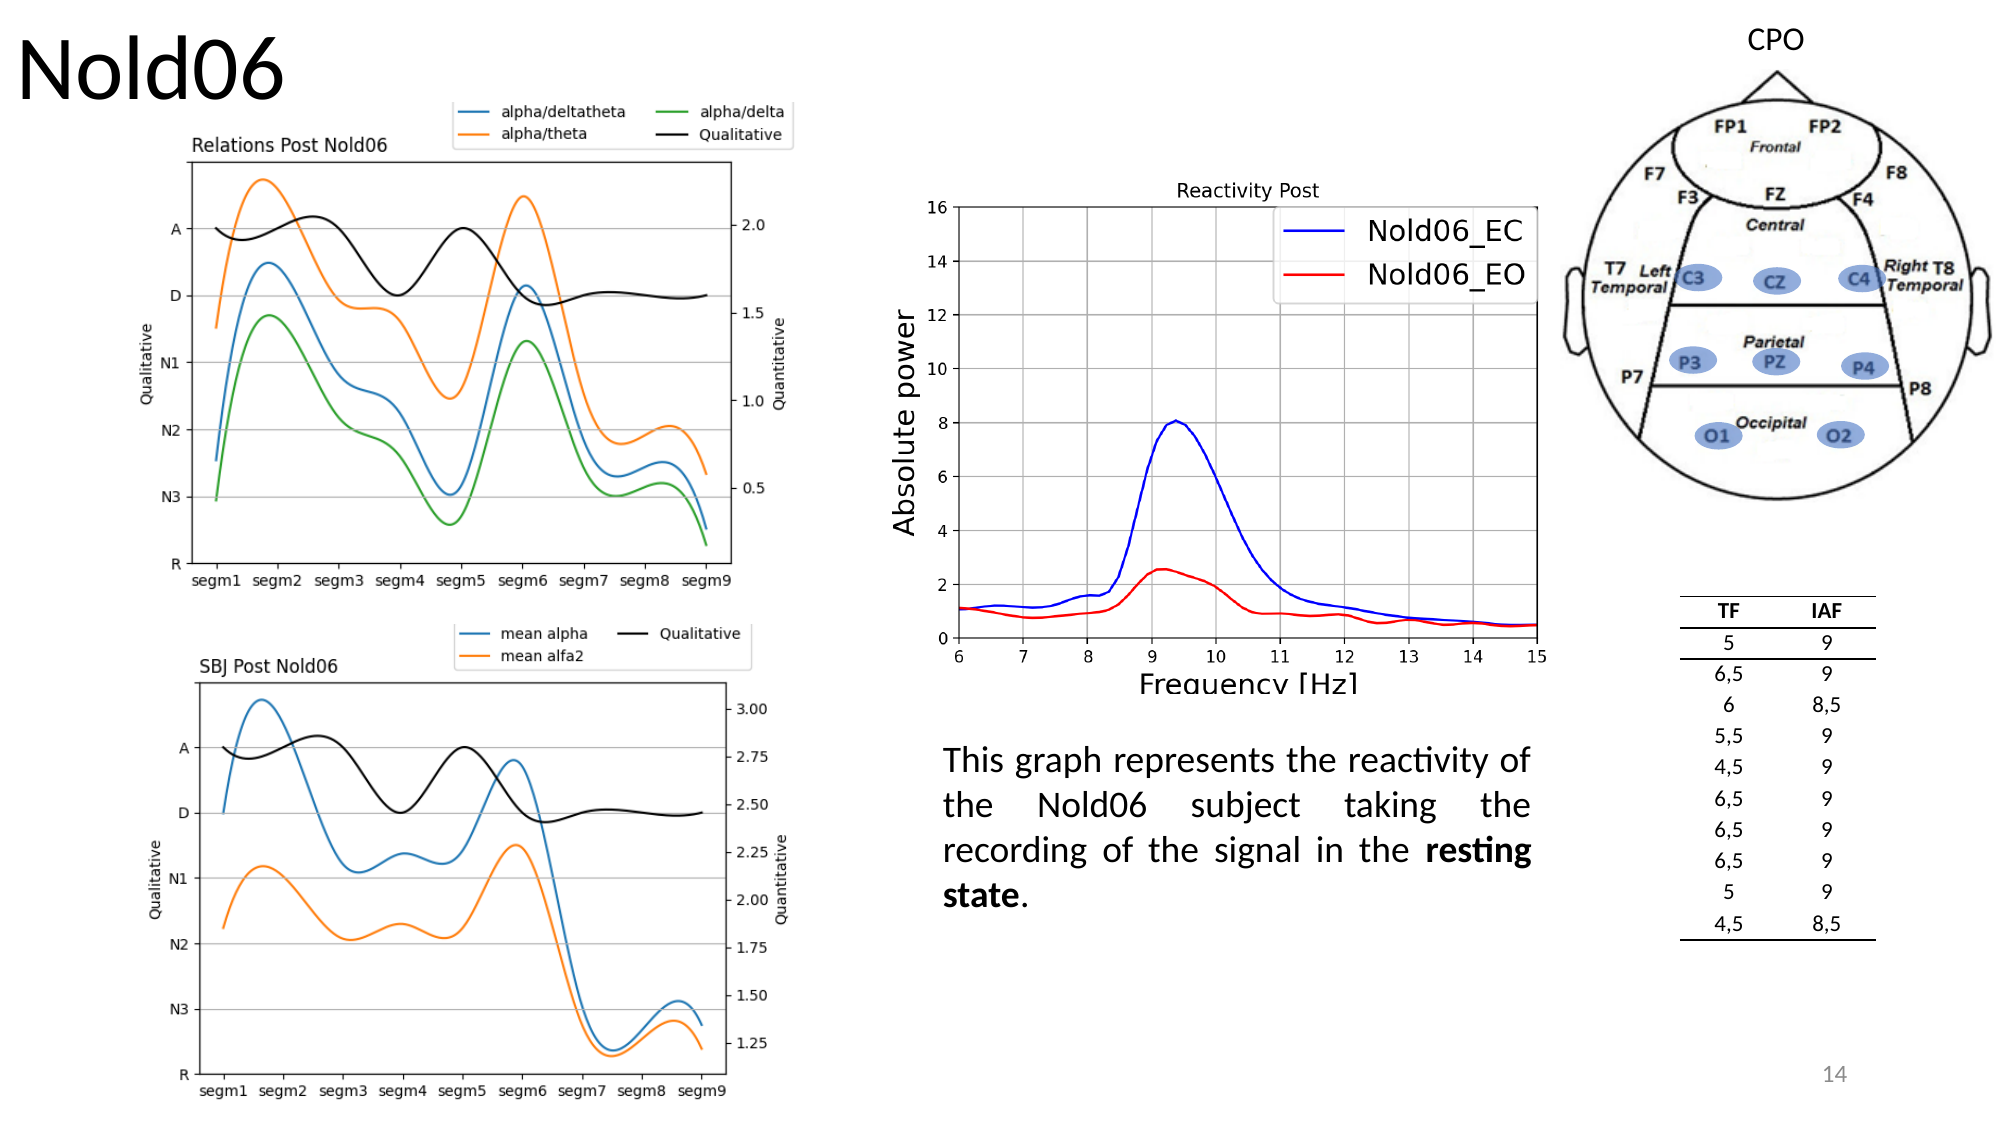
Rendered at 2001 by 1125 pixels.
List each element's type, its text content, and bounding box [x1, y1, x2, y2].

table_cell 6,5 [1680, 660, 1778, 690]
text_box This graph represents the reactivity of the Nold06 subject taking the recording of the signal in the resting state. [928, 727, 1547, 923]
table_header TF [1680, 597, 1778, 627]
picture [886, 177, 1555, 694]
table_cell 9 [1778, 878, 1876, 909]
table_cell 9 [1778, 722, 1876, 753]
table_cell 5 [1680, 878, 1778, 909]
table_header IAF [1778, 597, 1876, 627]
table_cell 9 [1778, 753, 1876, 784]
table_cell 9 [1778, 660, 1876, 690]
table_cell 6,5 [1680, 784, 1778, 815]
table_cell 8,5 [1778, 909, 1876, 939]
table_cell 9 [1778, 815, 1876, 846]
table_cell 6,5 [1680, 815, 1778, 846]
text_box Nold06 [1, 0, 302, 125]
table_cell 8,5 [1778, 690, 1876, 722]
table_cell 9 [1778, 629, 1876, 658]
table_cell 6,5 [1680, 846, 1778, 878]
picture [144, 624, 790, 1103]
table_cell 6 [1680, 690, 1778, 722]
table_cell 9 [1778, 784, 1876, 815]
table_cell 9 [1778, 846, 1876, 878]
picture [1560, 69, 2000, 509]
picture [137, 102, 797, 597]
table_cell 4,5 [1680, 753, 1778, 784]
text_box CPO [1732, 9, 1820, 65]
table_cell 5 [1680, 629, 1778, 658]
table_cell 5,5 [1680, 722, 1778, 753]
slide_number 14 [1412, 1042, 1863, 1103]
table_cell 4,5 [1680, 909, 1778, 939]
